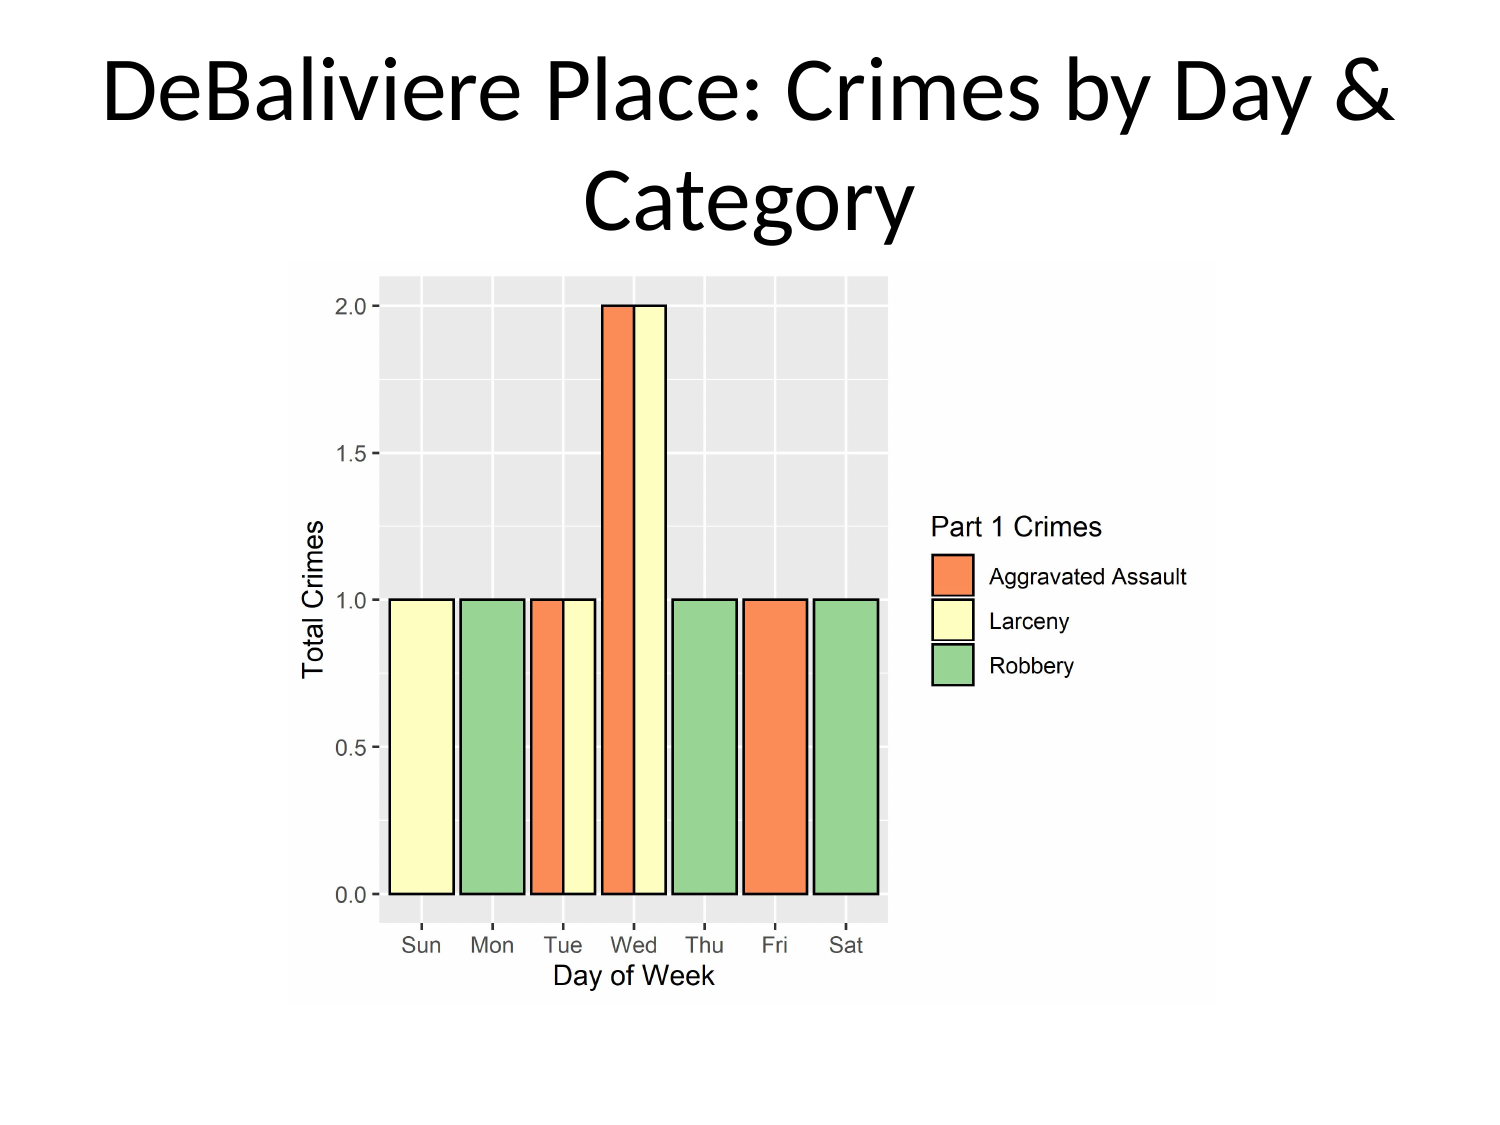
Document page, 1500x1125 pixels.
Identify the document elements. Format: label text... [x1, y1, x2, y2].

title DeBaliviere Place: Crimes by Day & Category [75, 45, 1425, 233]
picture [287, 262, 1215, 1005]
